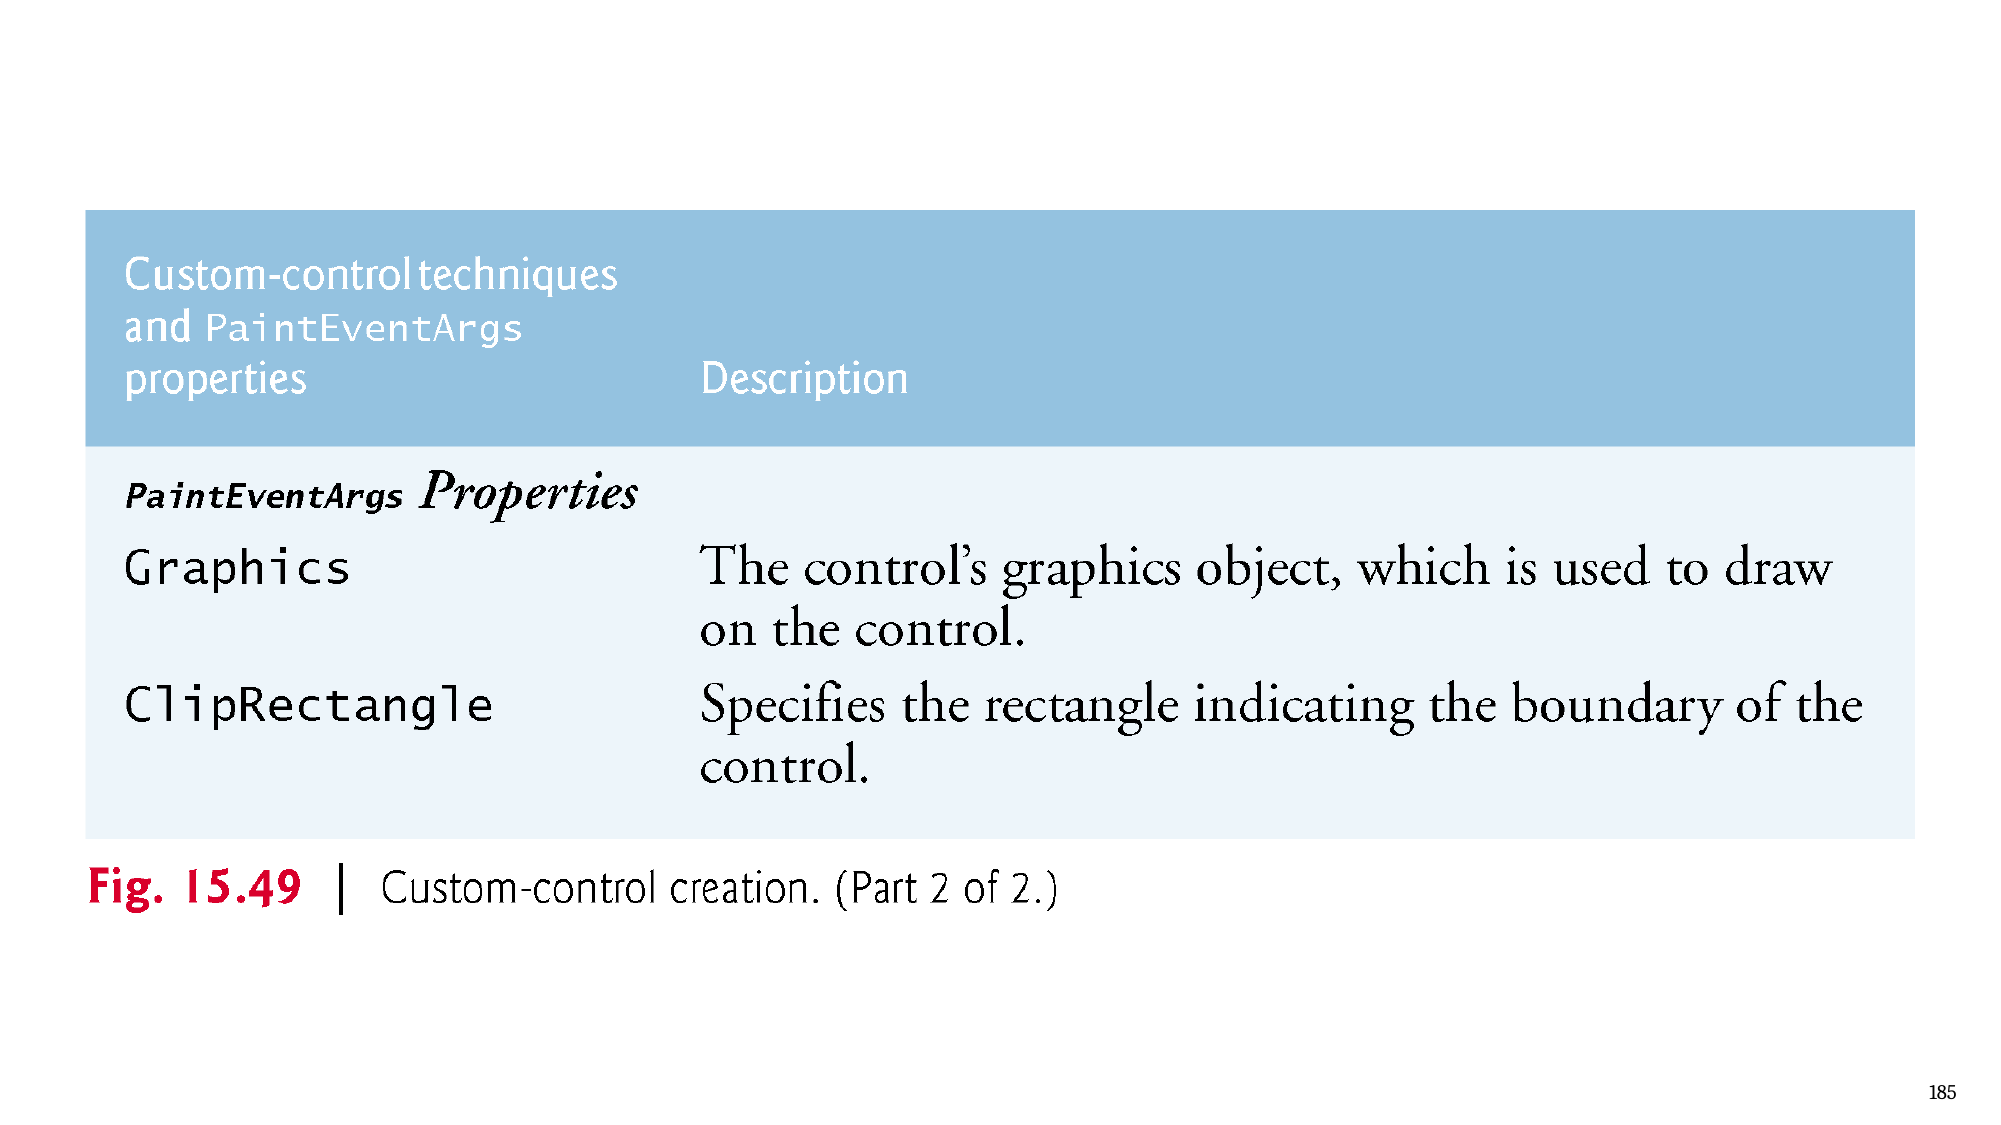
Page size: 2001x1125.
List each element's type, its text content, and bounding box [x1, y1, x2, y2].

slide_number 185 [1891, 1051, 1972, 1112]
picture [0, 124, 2000, 1001]
